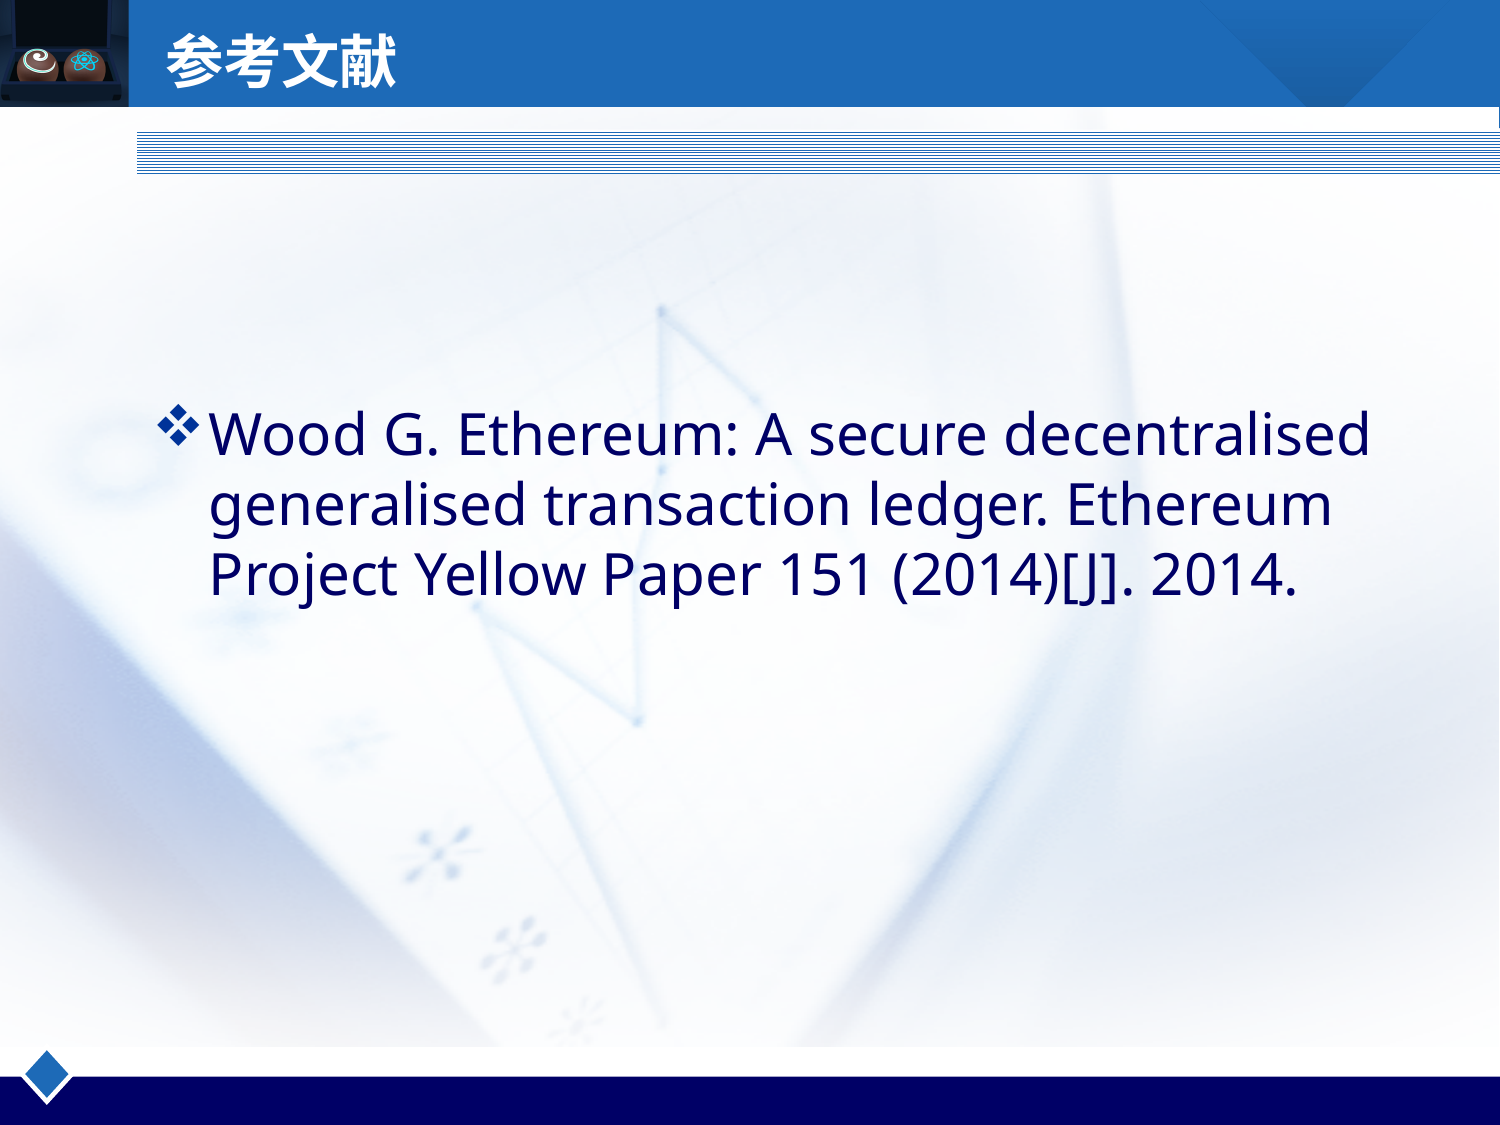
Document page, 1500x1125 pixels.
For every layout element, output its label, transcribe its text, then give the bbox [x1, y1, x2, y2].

picture [0, 0, 1499, 1047]
title 参考文献 [150, 7, 1463, 113]
list Wood G. Ethereum: A secure decentralised generalised transaction ledger. Ethereum Project Yellow Paper 151 (2014)[J]. 2014. [137, 389, 1450, 1038]
